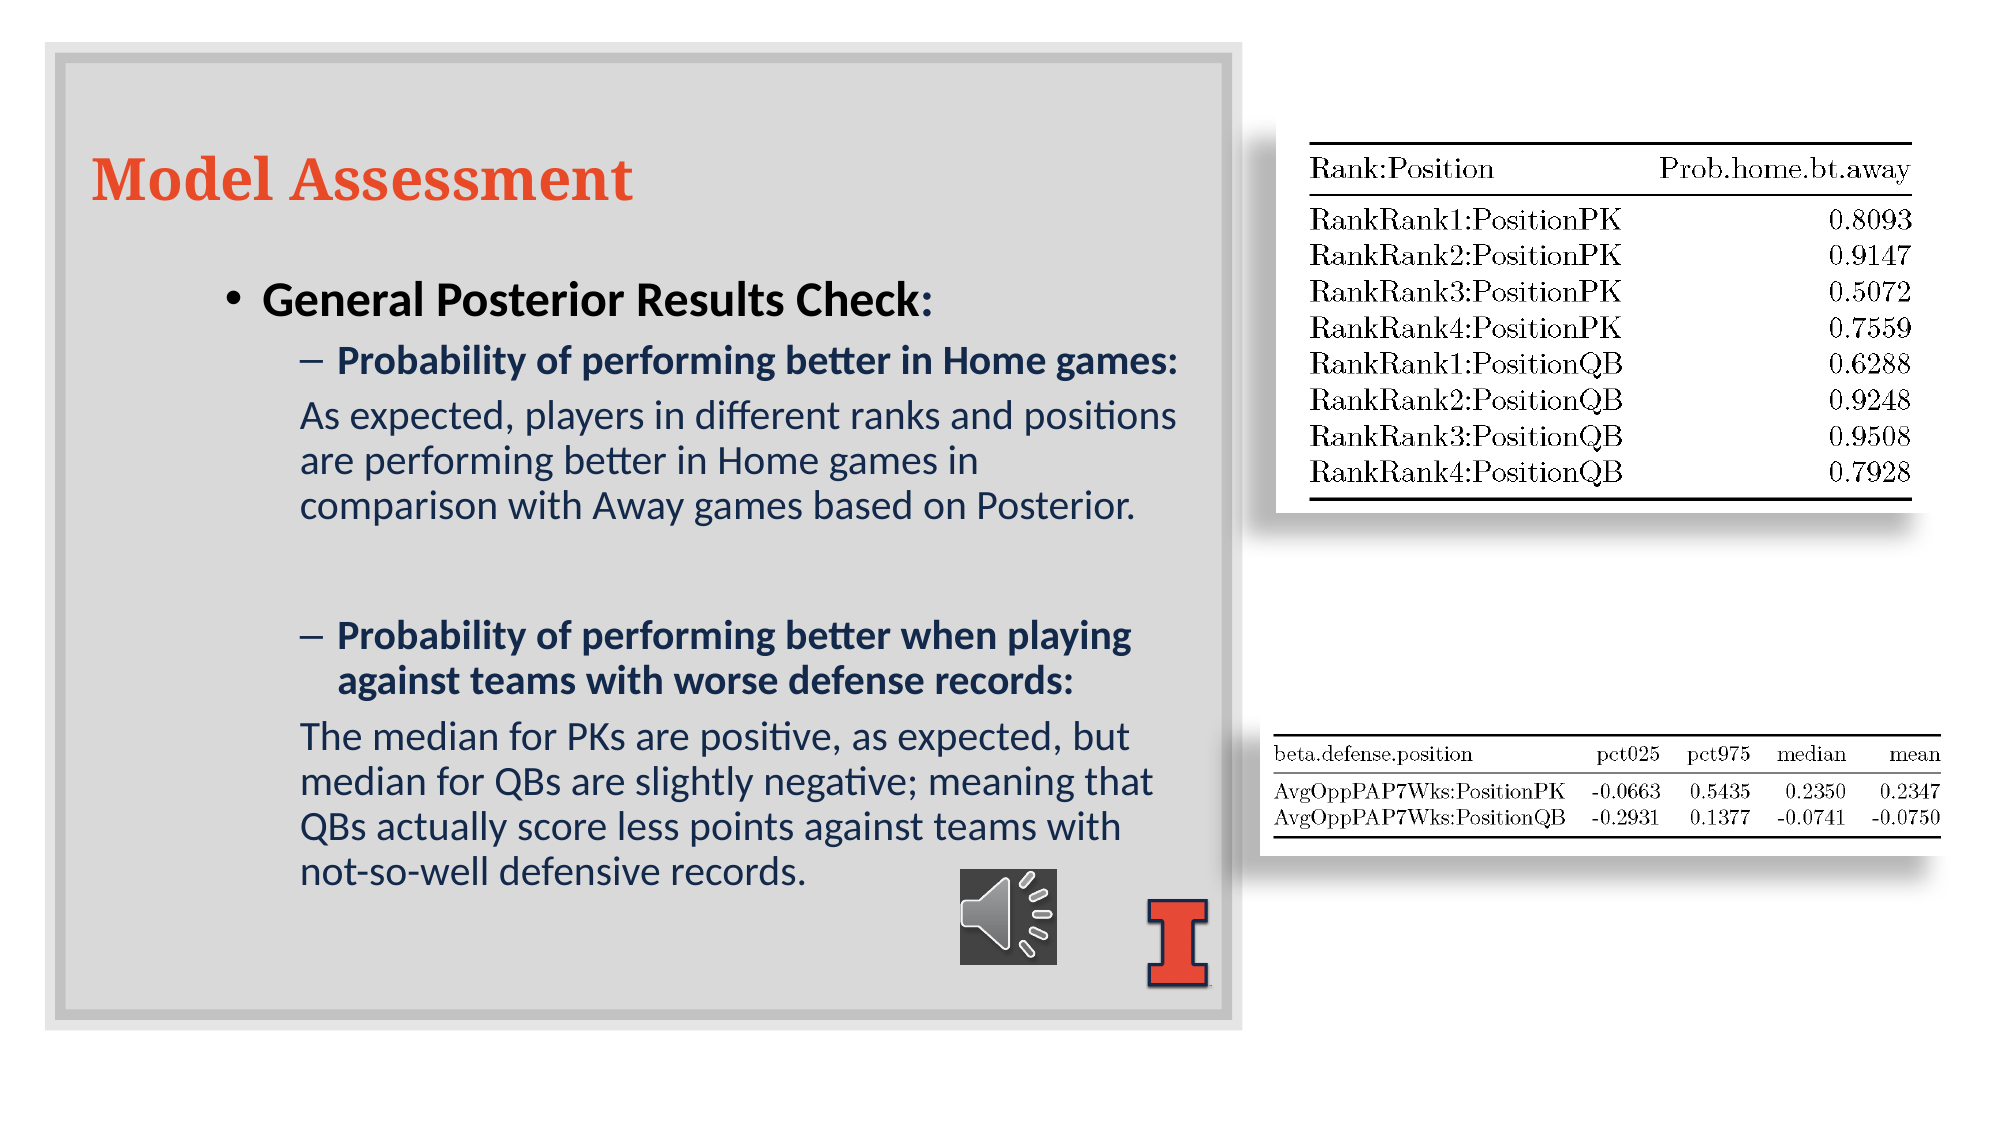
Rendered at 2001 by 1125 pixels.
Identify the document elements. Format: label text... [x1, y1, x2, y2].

picture [1276, 113, 1945, 513]
text_box [54, 52, 1233, 1021]
text_box Model Assessment [76, 97, 1201, 267]
picture [959, 867, 1058, 967]
picture [1260, 712, 1961, 856]
list General Posterior Results Check: Probability of performing better in Home games: As expected, players in different ranks and positions are performing better in Home games in comparison with Away games based on Posterior. Probability of performing better when playing against teams with worse defense records: The median for PKs are positive, as expected, but median for QBs are slightly negative; meaning that QBs actually score less points against teams with not-so-well defensive records. [134, 267, 1201, 979]
picture [1127, 893, 1227, 992]
